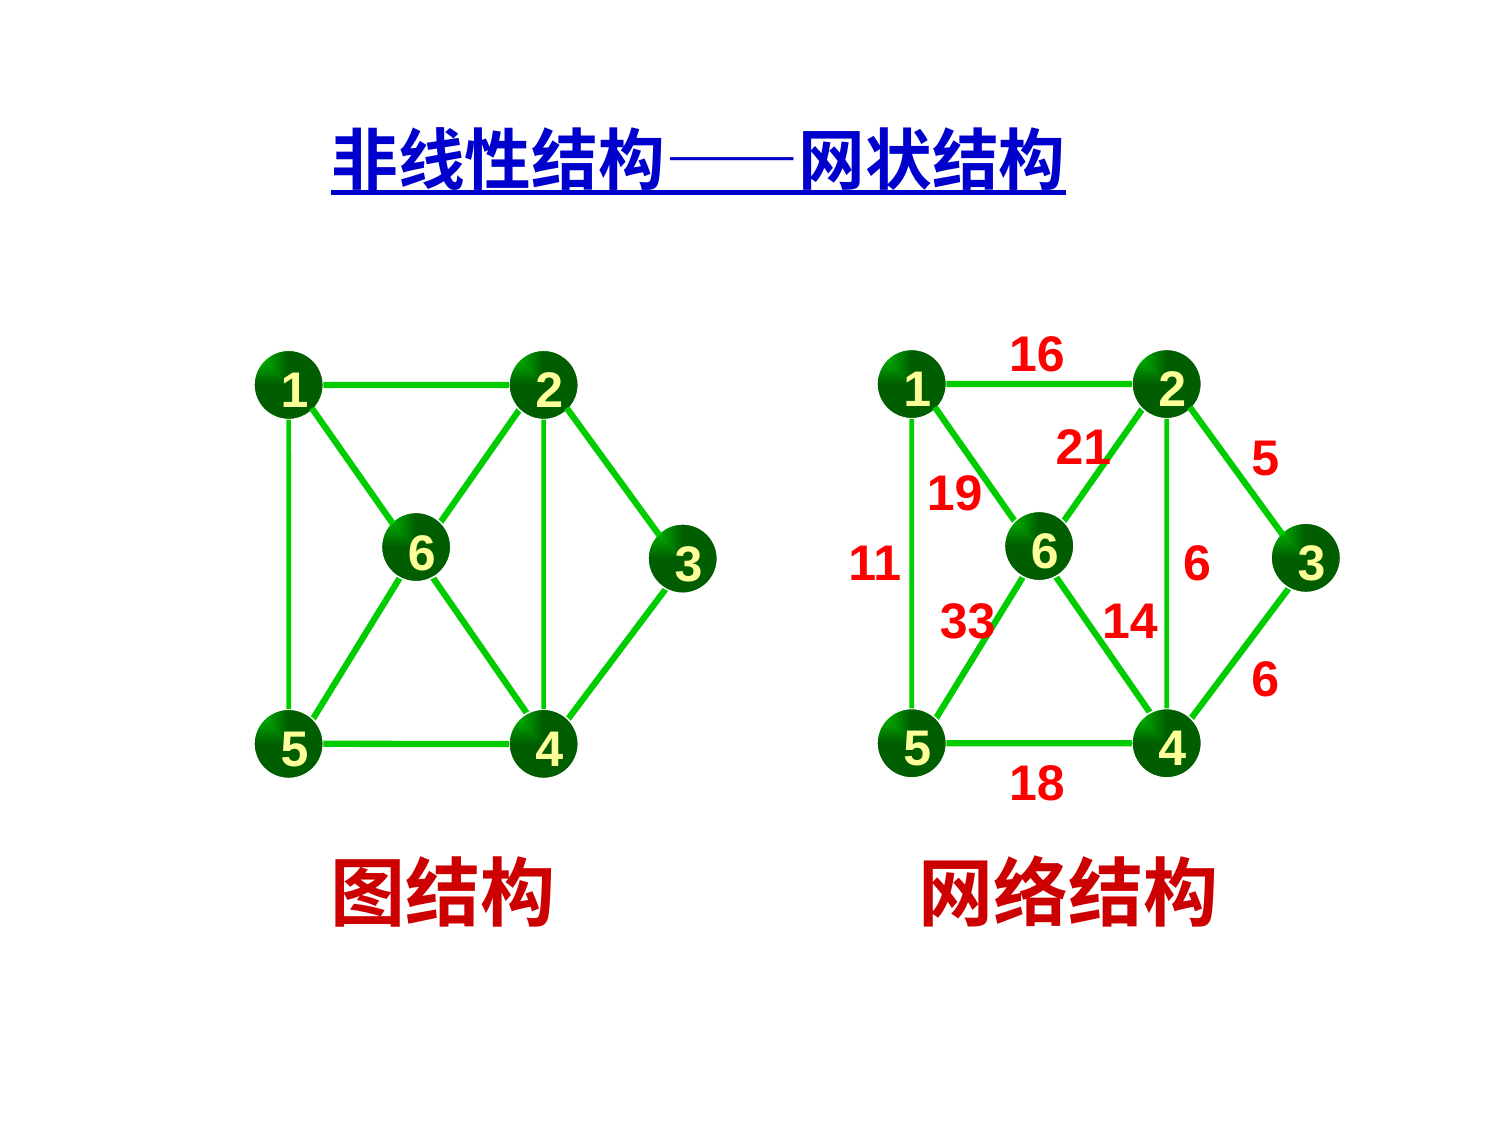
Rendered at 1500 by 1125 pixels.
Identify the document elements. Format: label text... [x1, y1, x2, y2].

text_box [253, 349, 718, 946]
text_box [831, 314, 1341, 945]
text_box 非线性结构——网状结构 [312, 108, 1246, 208]
